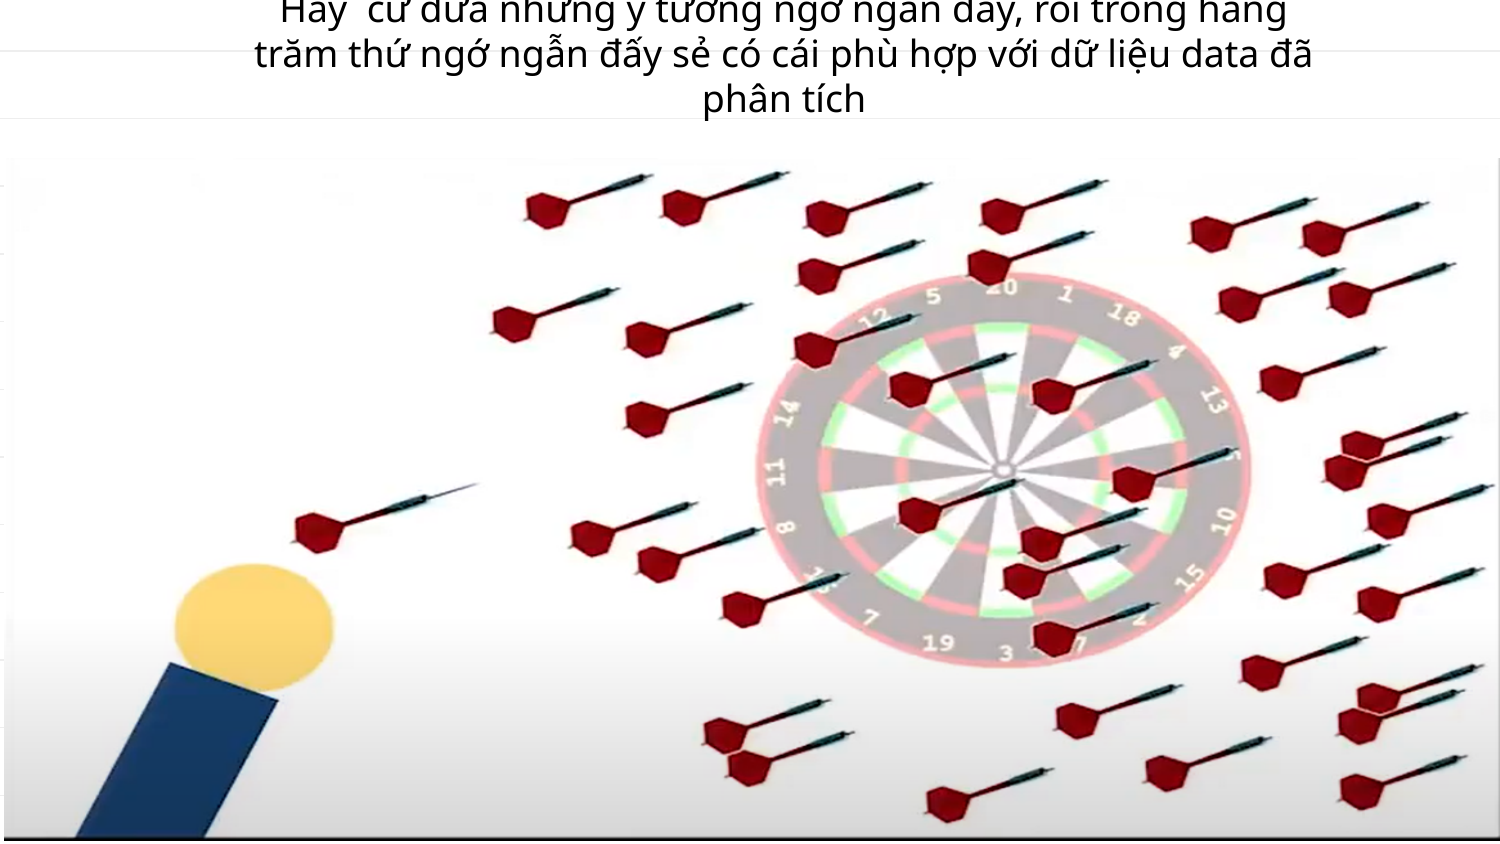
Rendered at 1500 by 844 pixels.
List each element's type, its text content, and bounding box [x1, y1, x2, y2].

title Hãy cứ đưa những ý tưởng ngớ ngẫn đấy, rồi trong hàng trăm thứ ngớ ngẫn đấy sẻ có cái phù hợp với dữ liệu data đã phân tích [219, 19, 1349, 136]
picture [3, 157, 1500, 842]
